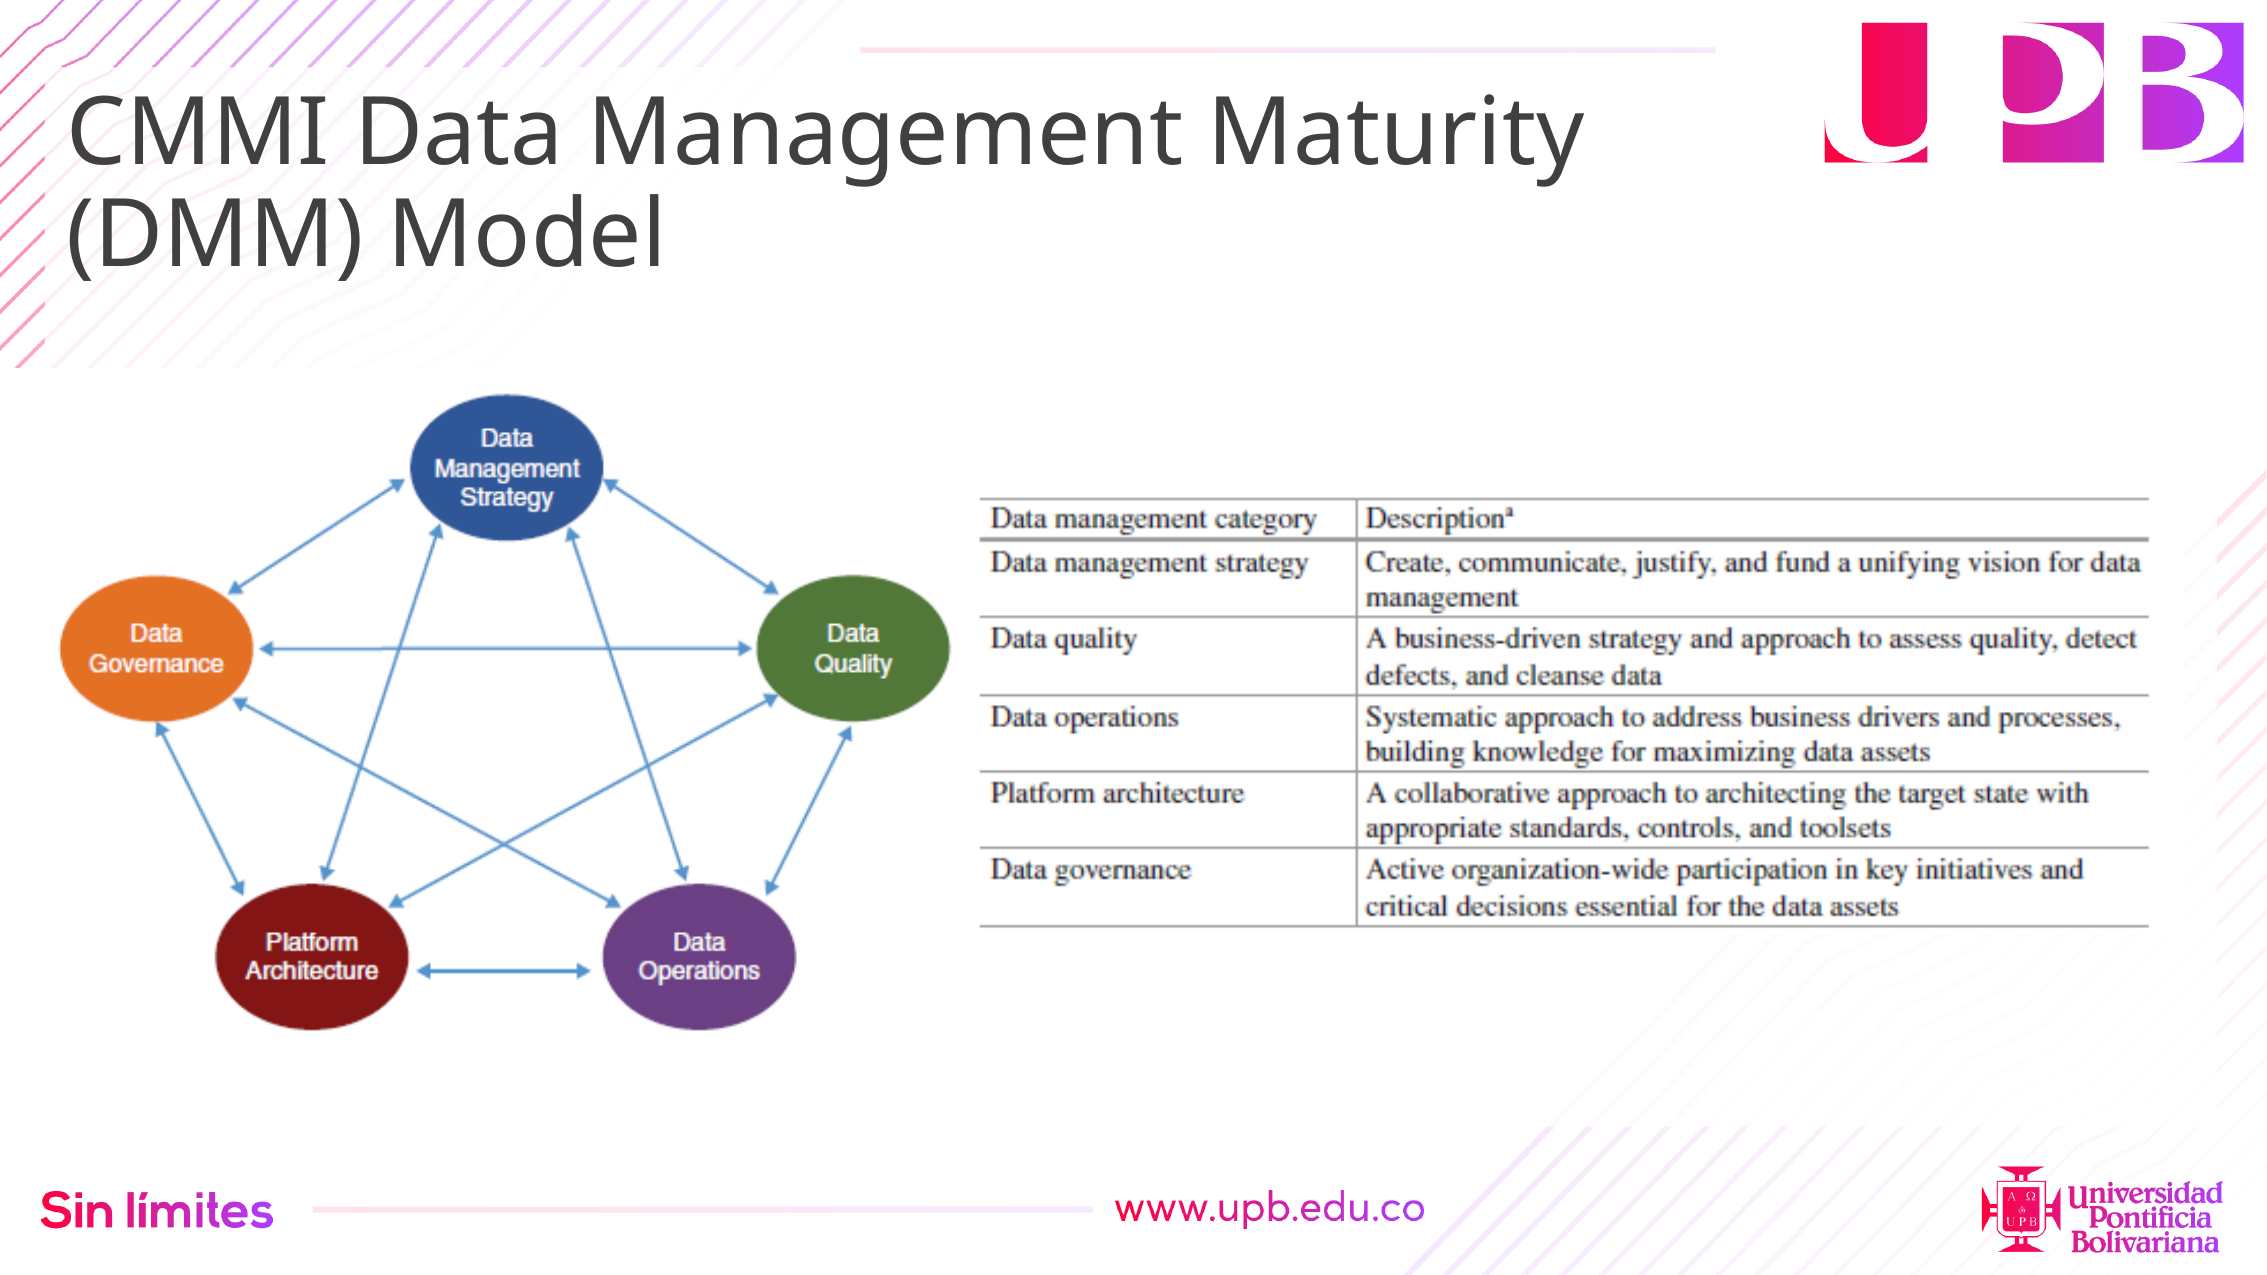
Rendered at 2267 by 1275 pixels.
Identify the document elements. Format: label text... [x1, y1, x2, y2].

title CMMI Data Management Maturity (DMM) Model [51, 61, 1794, 309]
picture [0, 0, 2267, 1275]
